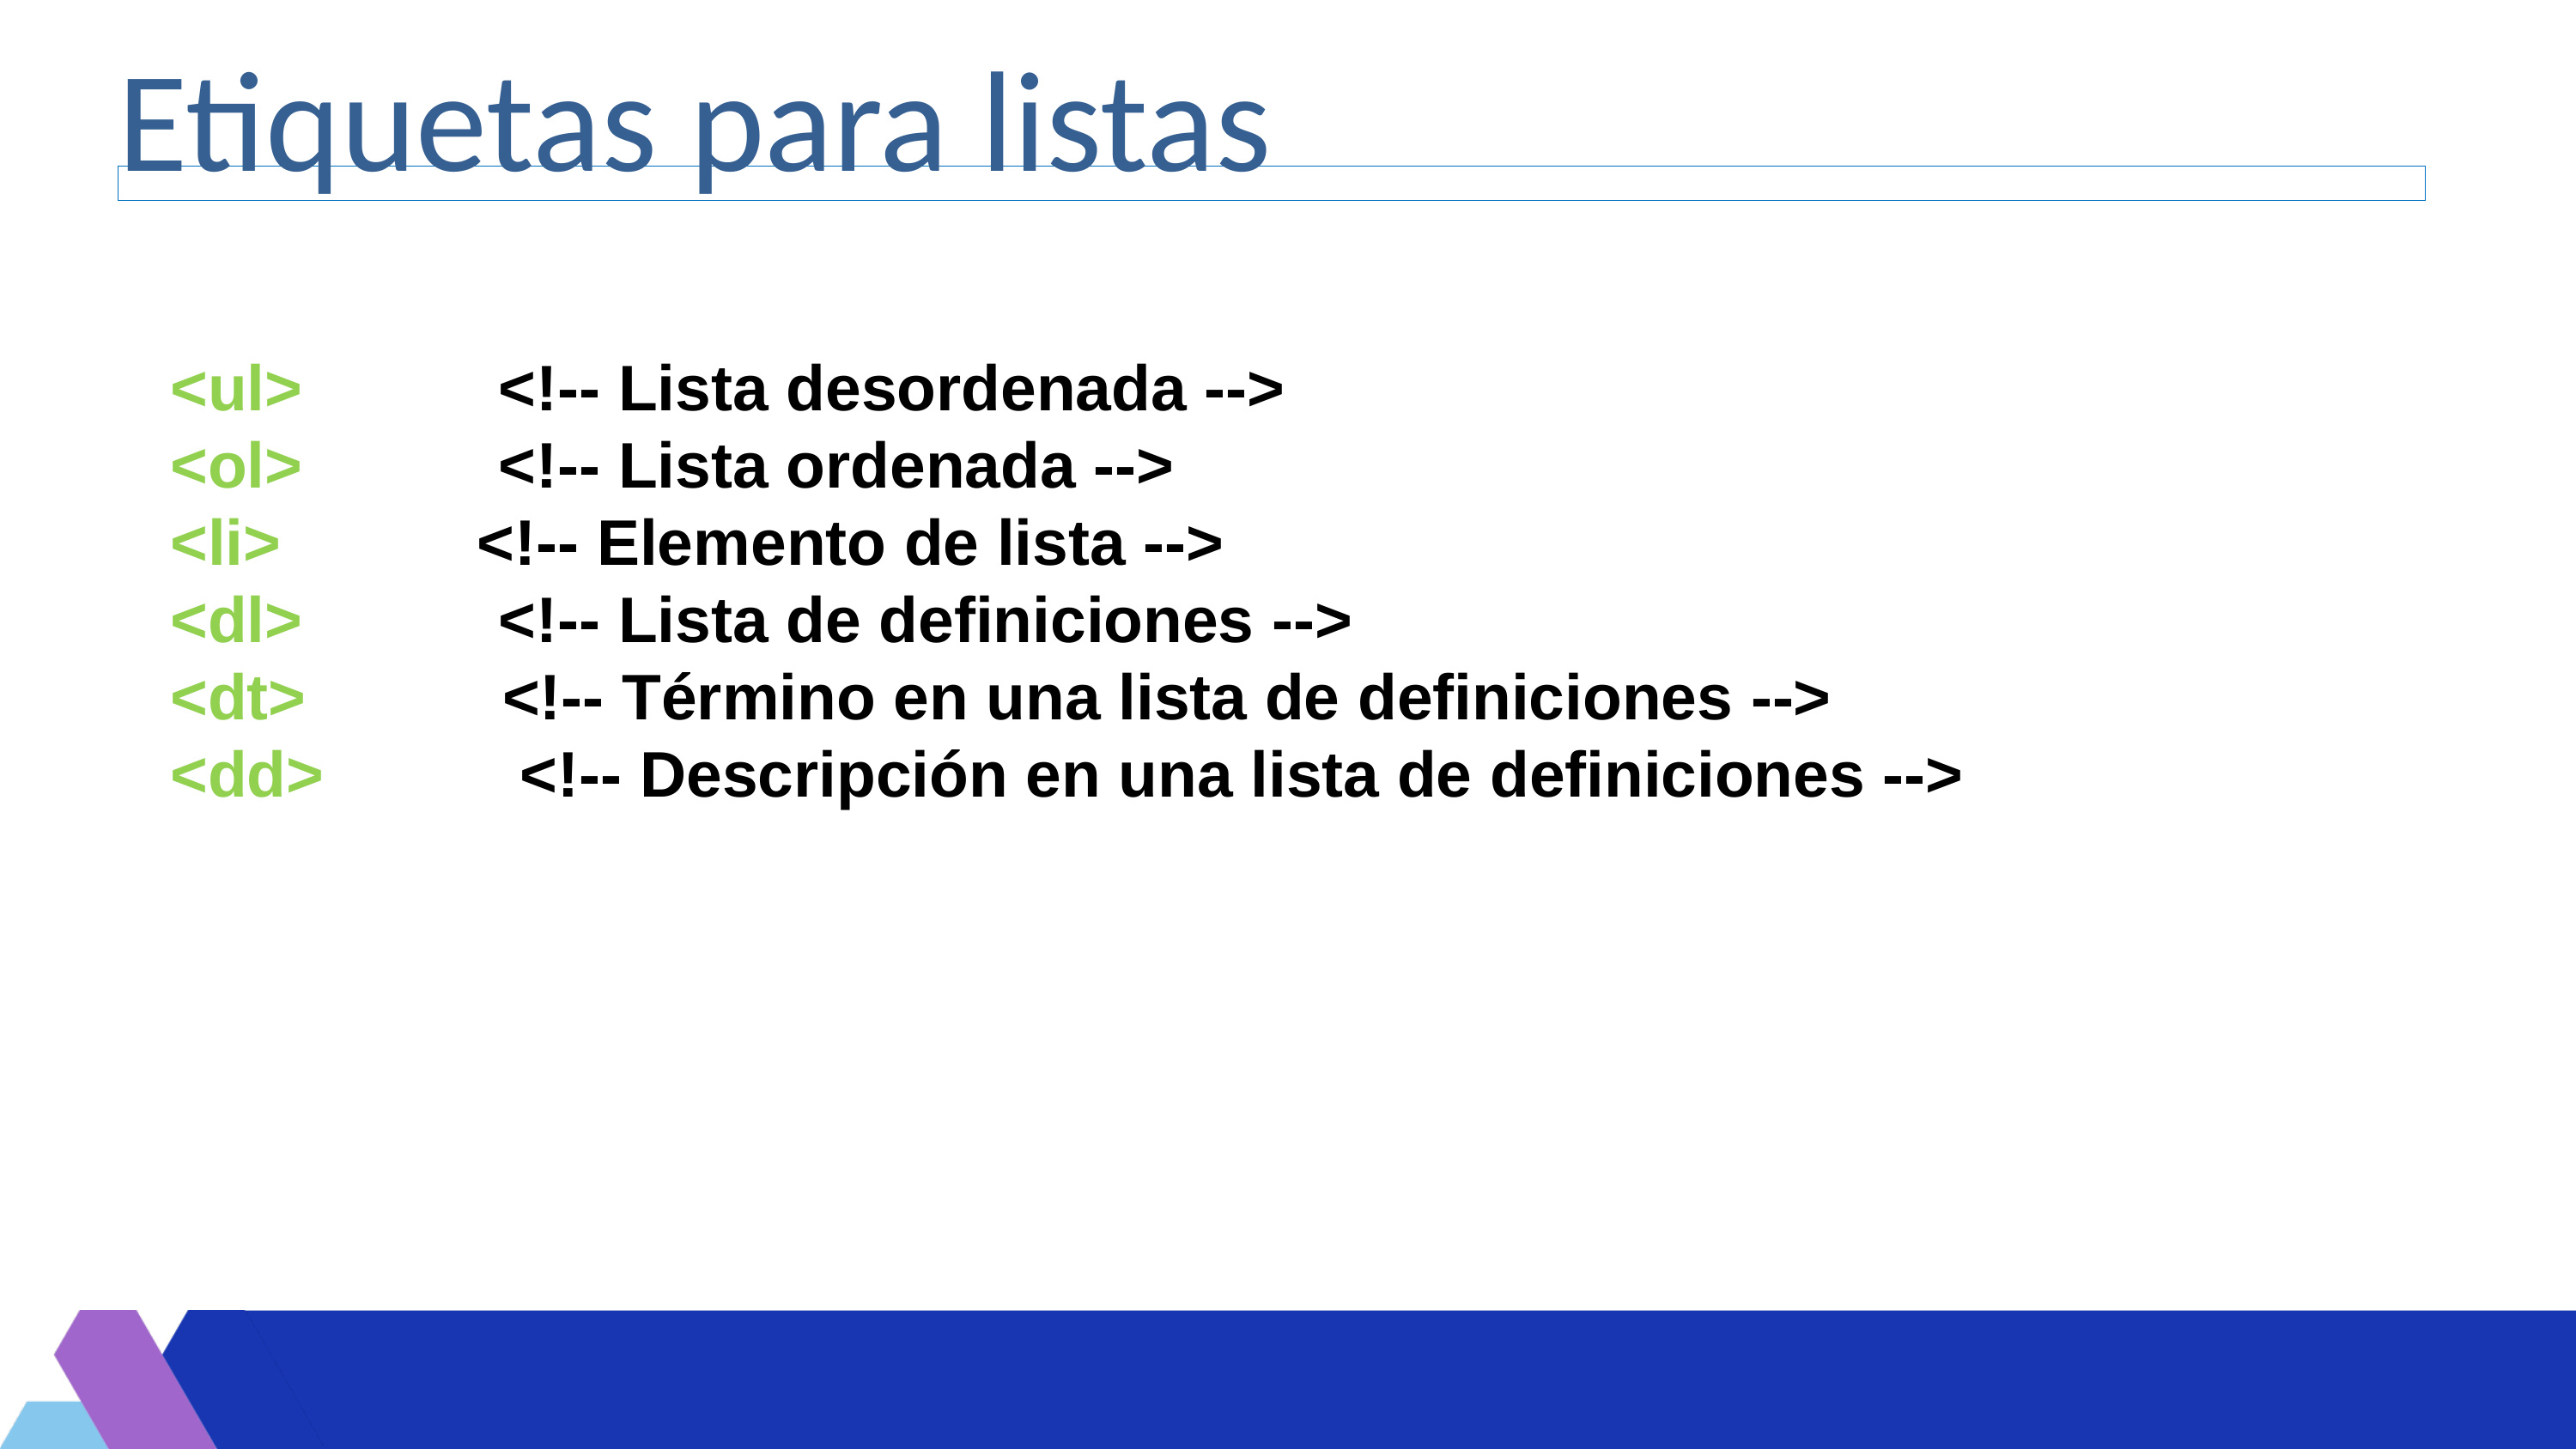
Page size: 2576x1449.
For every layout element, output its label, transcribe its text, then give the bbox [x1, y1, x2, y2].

text_box Etiquetas para listas [118, 166, 2426, 201]
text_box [0, 1310, 2576, 1449]
text_box <ul> <!-- Lista desordenada --> <ol> <!-- Lista ordenada --> <li> <!-- Elemento de lista --> <dl> <!-- Lista de definiciones --> <dt> <!-- Término en una lista de definiciones --> <dd> <!-- Descripción en una lista de definiciones --> [157, 340, 2455, 817]
